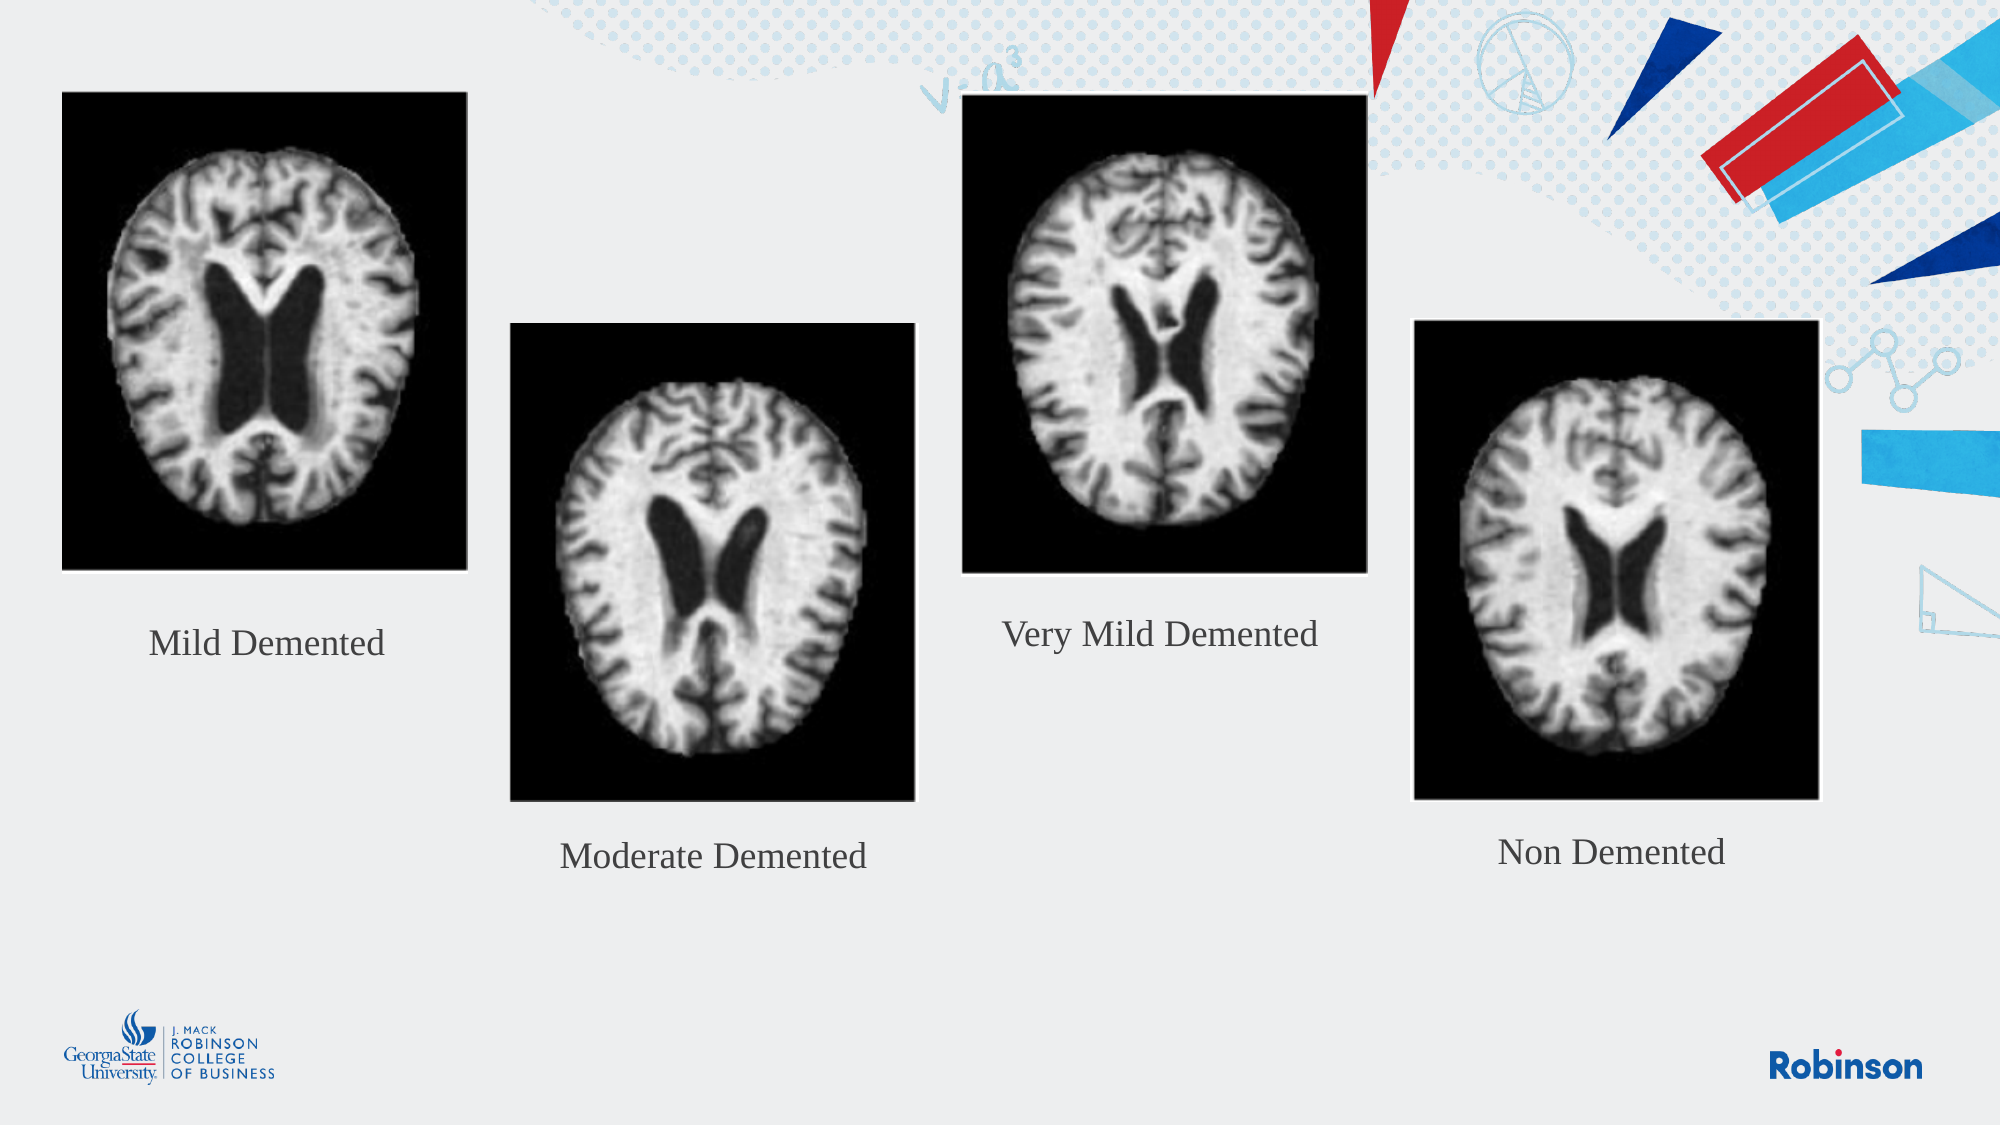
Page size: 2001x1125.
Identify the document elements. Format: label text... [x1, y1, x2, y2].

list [509, 323, 919, 802]
text_box Non Demented [1407, 819, 1817, 880]
text_box Mild Demented [62, 610, 472, 671]
picture [0, 0, 2000, 1125]
text_box Very Mild Demented [955, 601, 1365, 662]
text_box Moderate Demented [508, 823, 919, 883]
